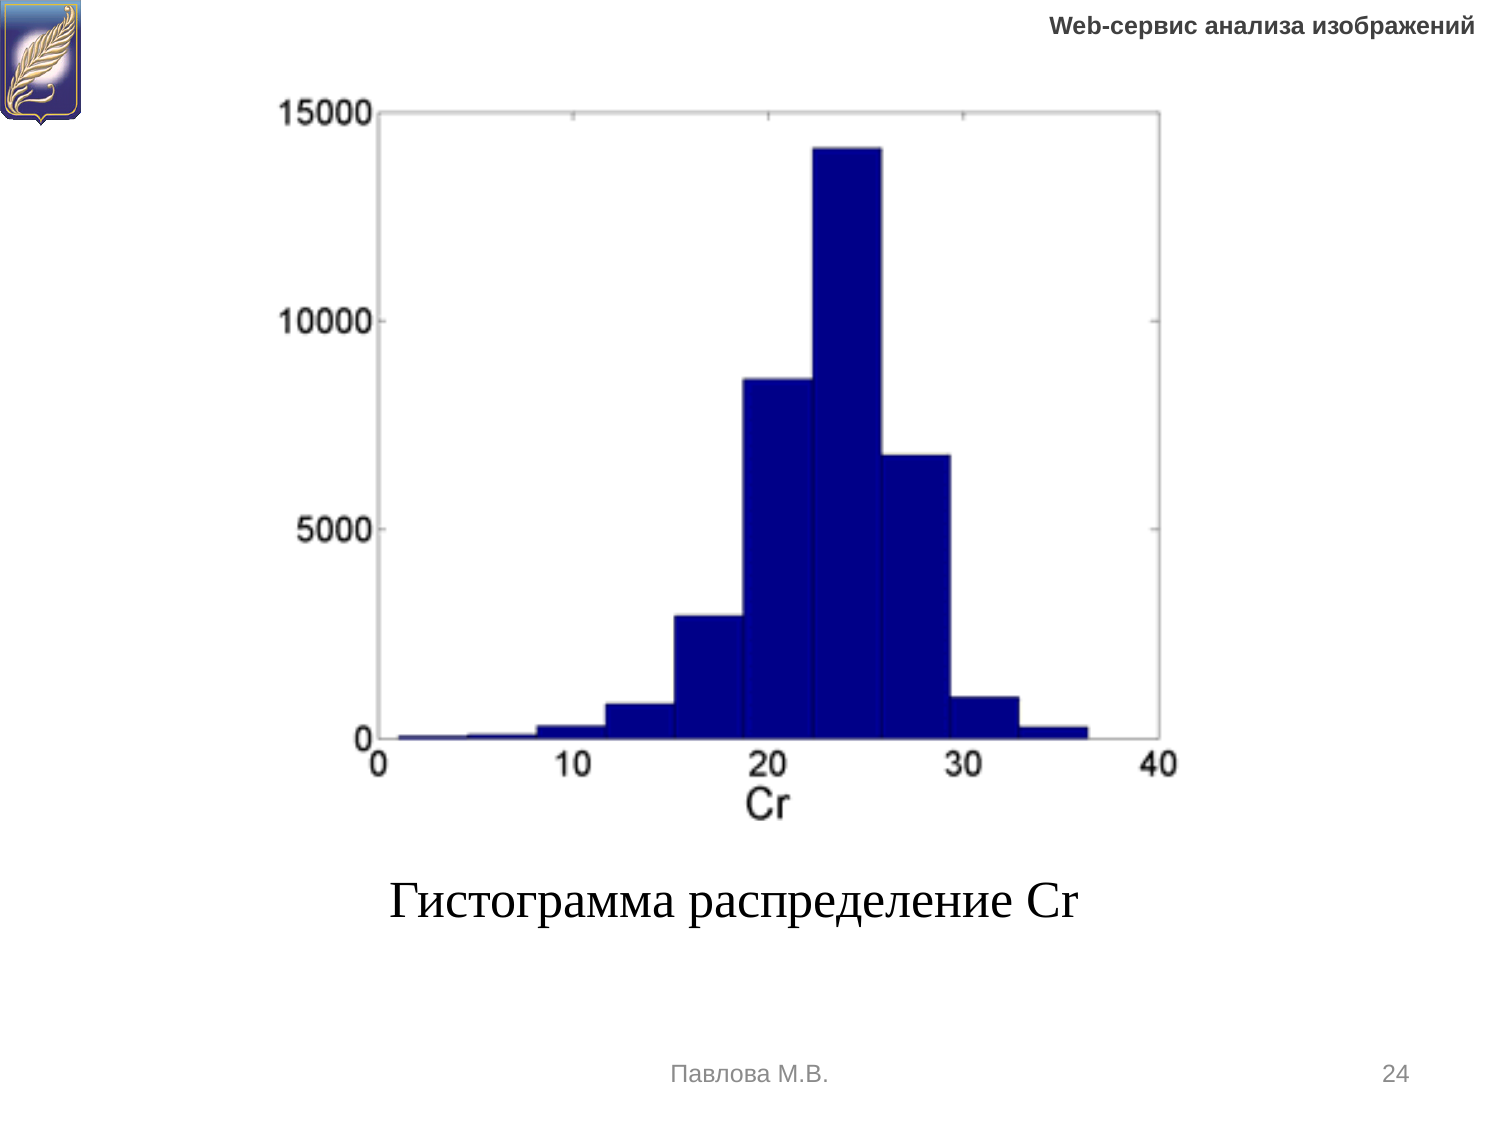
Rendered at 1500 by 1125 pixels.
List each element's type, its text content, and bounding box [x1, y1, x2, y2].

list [248, 54, 1252, 822]
text_box Гистограмма распределение Cr [374, 857, 1125, 935]
footer Павлова М.В. [512, 1042, 988, 1103]
slide_number 24 [1074, 1042, 1425, 1103]
picture [0, 0, 81, 126]
